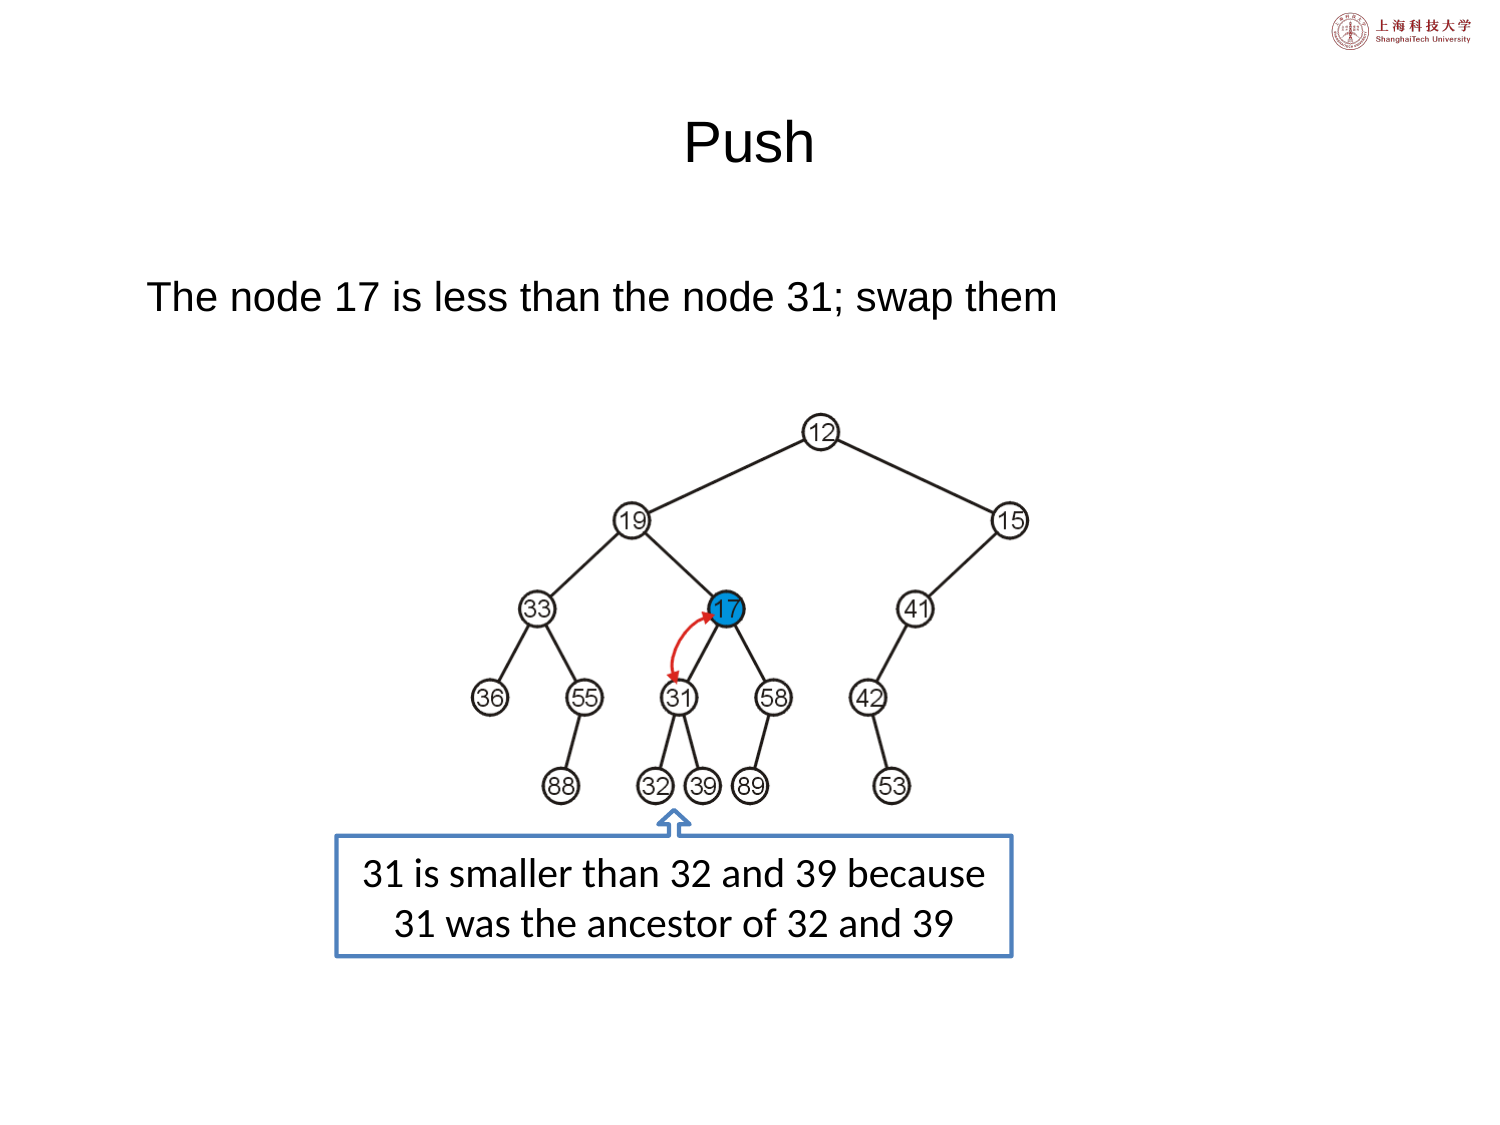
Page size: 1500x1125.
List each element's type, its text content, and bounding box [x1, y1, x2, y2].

text_box 31 is smaller than 32 and 39 because 31 was the ancestor of 32 and 39 [334, 818, 1014, 959]
picture [1327, 0, 1478, 109]
picture [466, 408, 1034, 811]
list The node 17 is less than the node 31; swap them [75, 262, 1425, 1005]
title Push [75, 45, 1425, 233]
